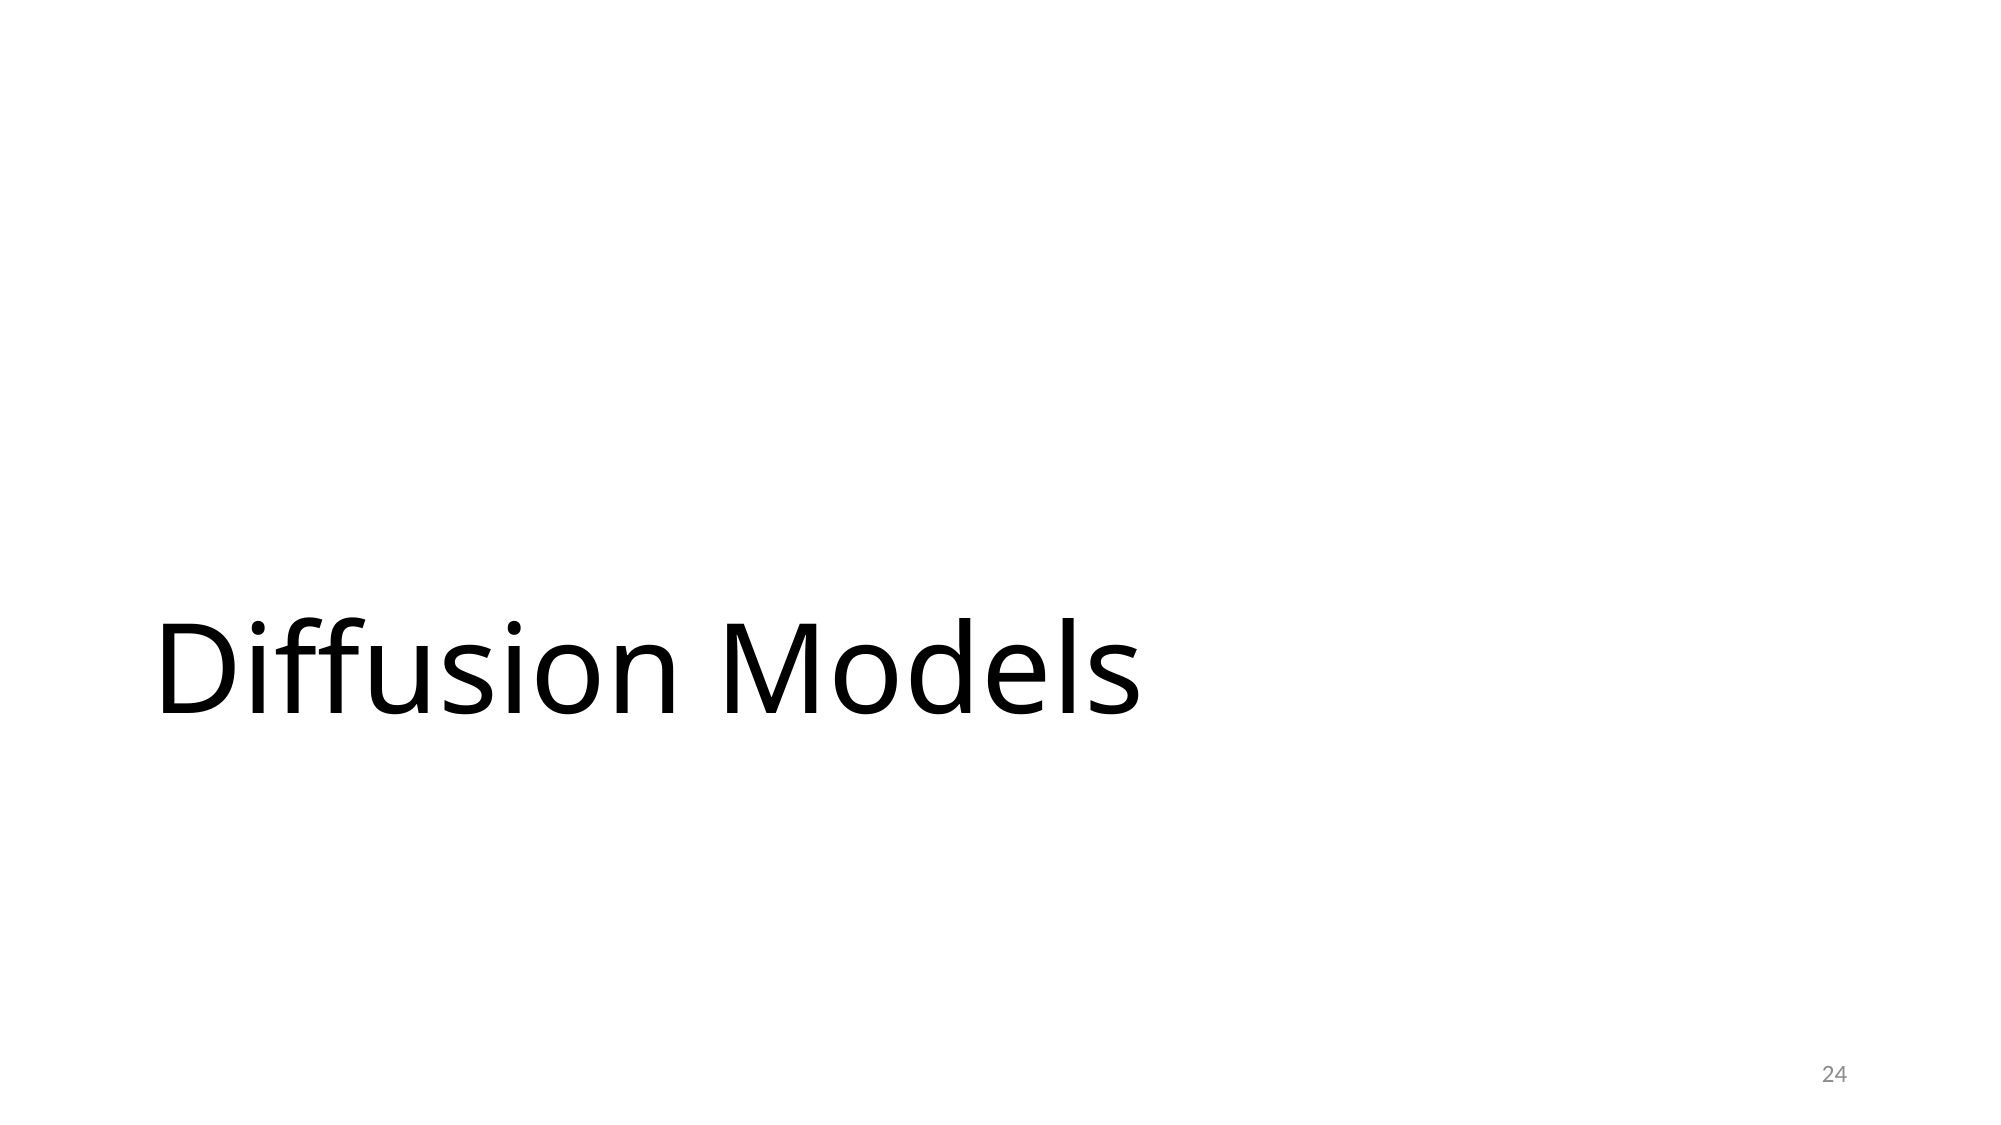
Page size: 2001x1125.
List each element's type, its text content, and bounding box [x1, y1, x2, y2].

title Diffusion Models [136, 280, 1862, 749]
slide_number 24 [1412, 1042, 1863, 1103]
